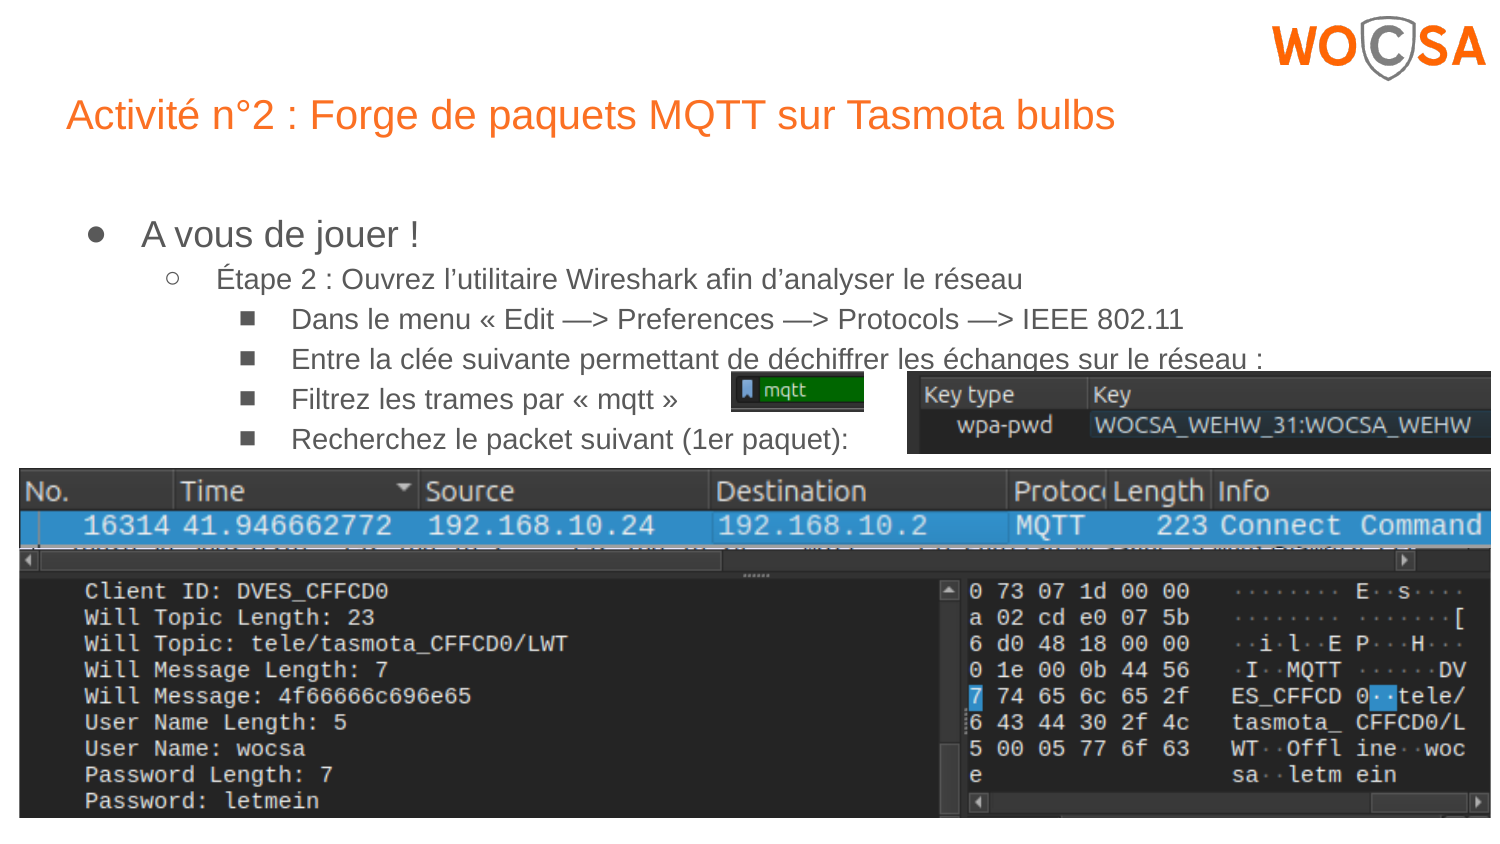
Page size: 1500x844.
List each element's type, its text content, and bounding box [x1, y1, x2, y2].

picture [19, 468, 1491, 819]
picture [1266, 9, 1491, 86]
title Activité n°2 : Forge de paquets MQTT sur Tasmota bulbs [51, 72, 1449, 167]
picture [907, 371, 1491, 454]
list A vous de jouer ! Étape 2 : Ouvrez l’utilitaire Wireshark afin d’analyser le réseau Dans le menu « Edit —> Preferences —> Protocols —> IEEE 802.11 Entre la clée suivante permettant de déchiffrer les échanges sur le réseau : Filtrez les trames par « mqtt » Recherchez le packet suivant (1er paquet): [51, 189, 1449, 467]
picture [731, 371, 864, 413]
